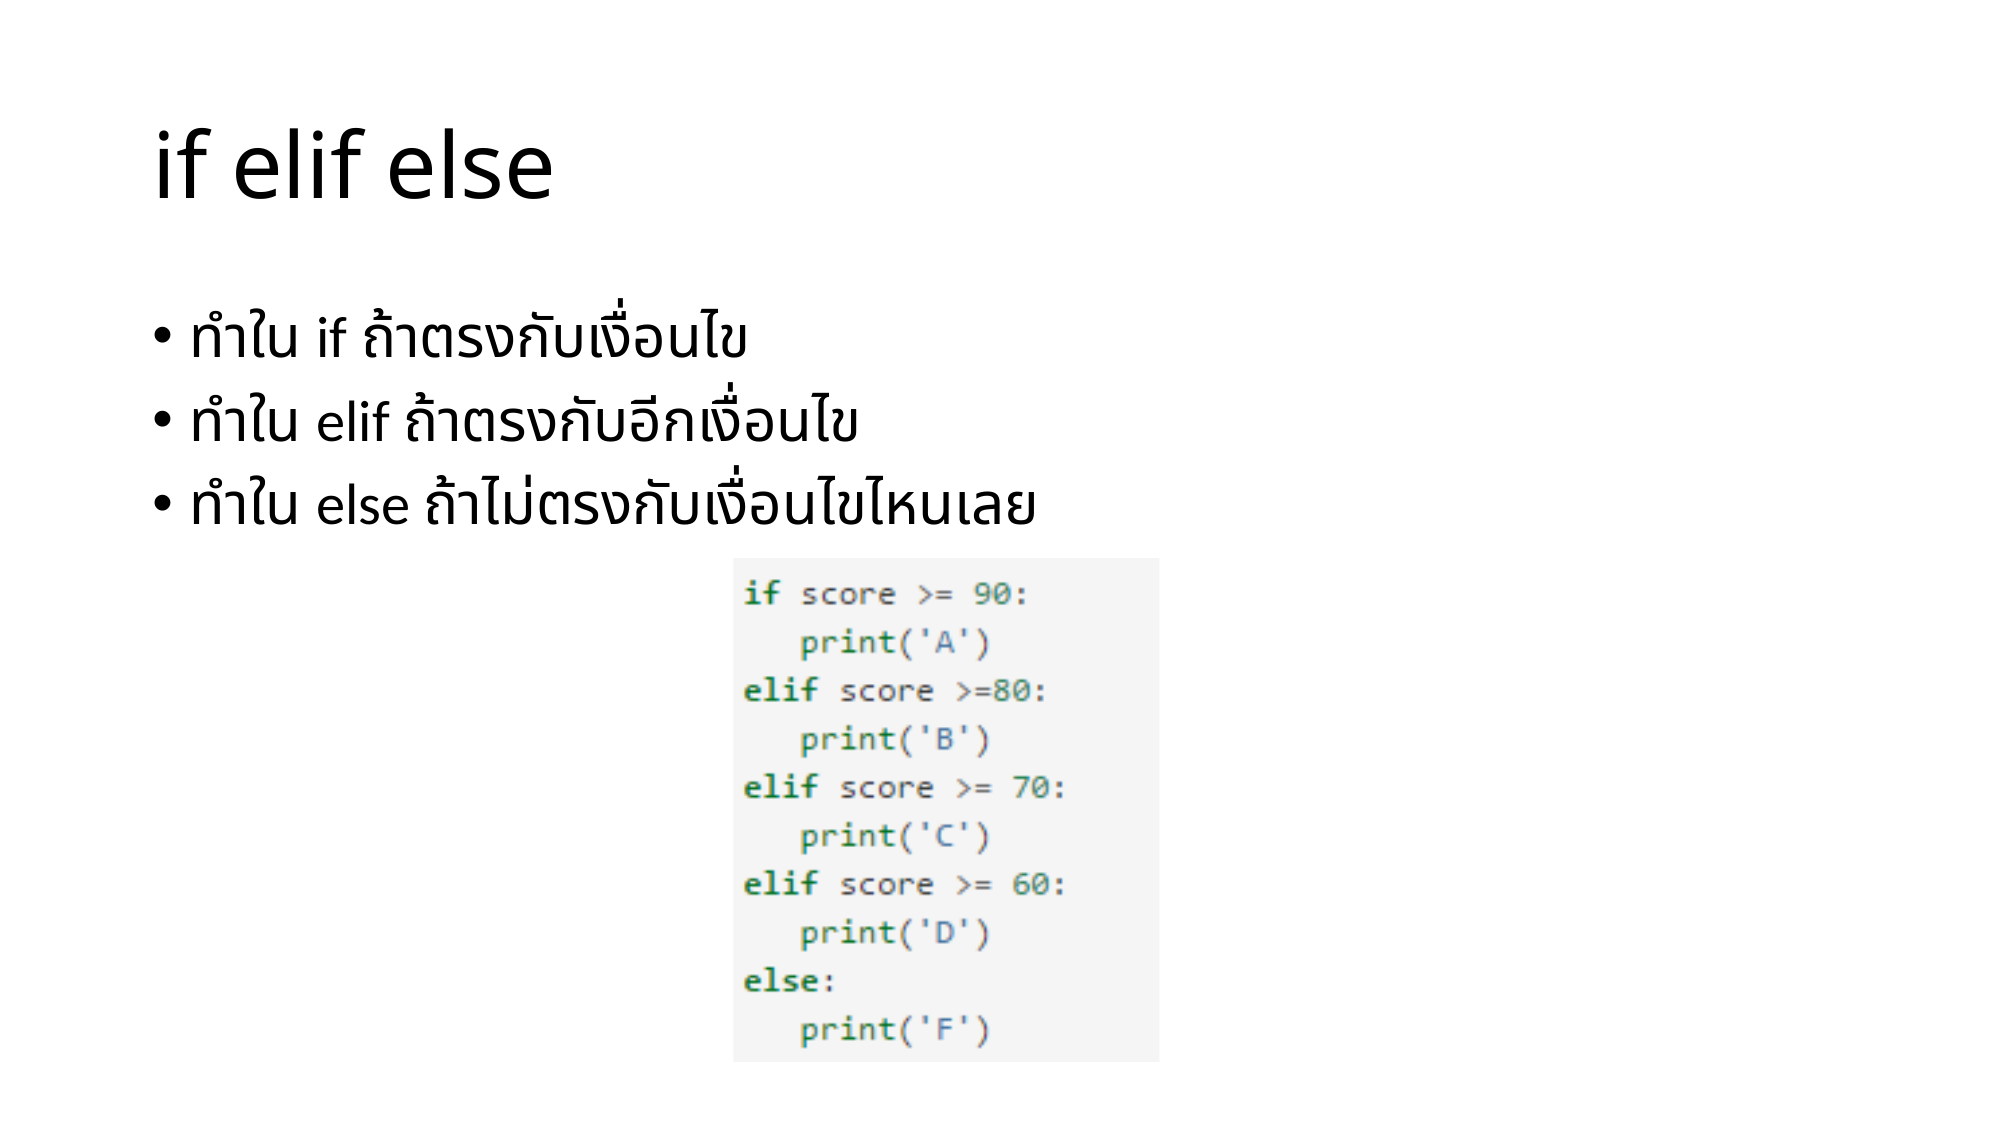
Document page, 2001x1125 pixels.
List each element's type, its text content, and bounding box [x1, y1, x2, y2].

picture [733, 557, 1160, 1063]
title if elif else [137, 59, 1863, 278]
list ทำใน if ถ้าตรงกับเงื่อนไข ทำใน elif ถ้าตรงกับอีกเงื่อนไข ทำใน else ถ้าไม่ตรงกับเงื่อนไขไหนเลย [137, 299, 1863, 1014]
